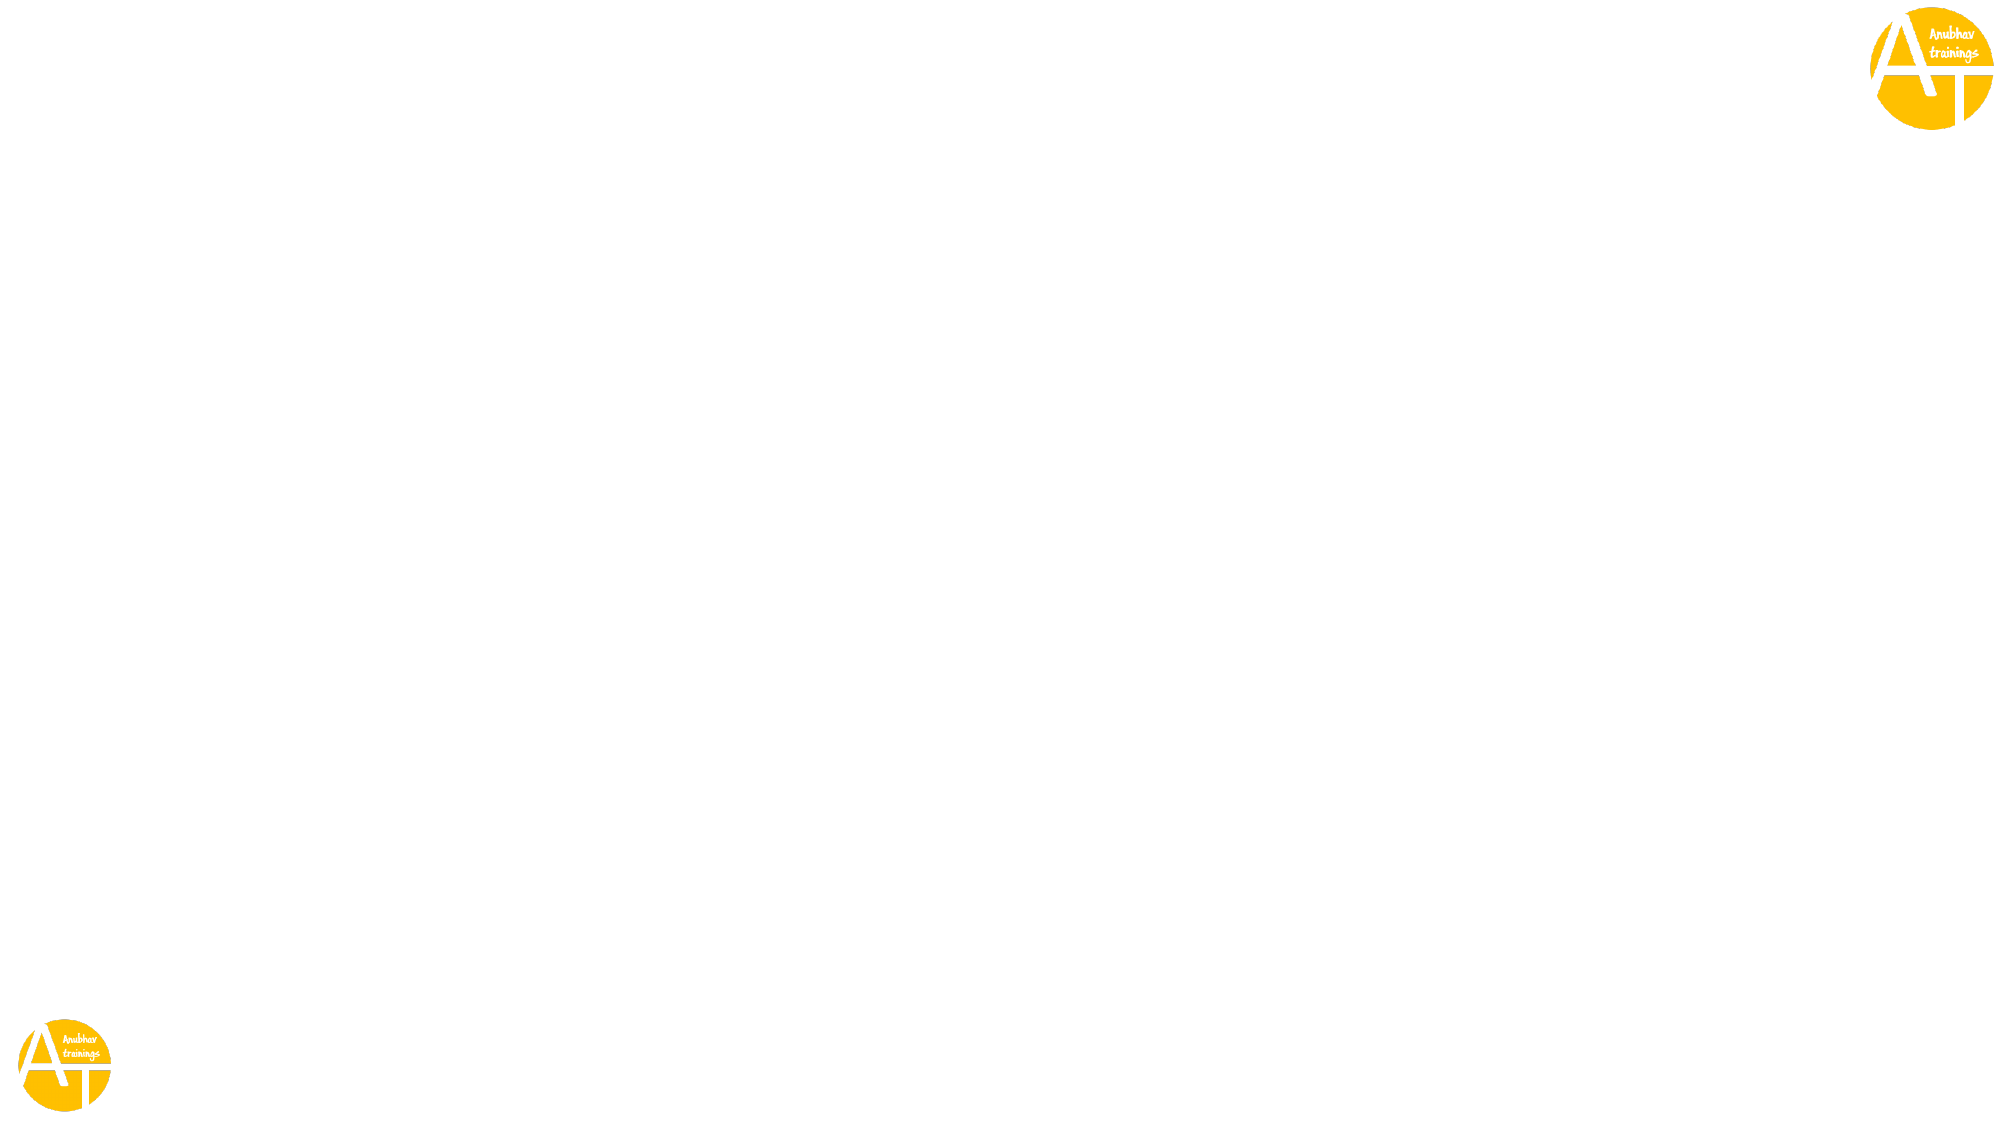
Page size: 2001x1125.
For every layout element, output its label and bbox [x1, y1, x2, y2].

picture [9, 1013, 116, 1119]
picture [1858, 0, 2000, 140]
